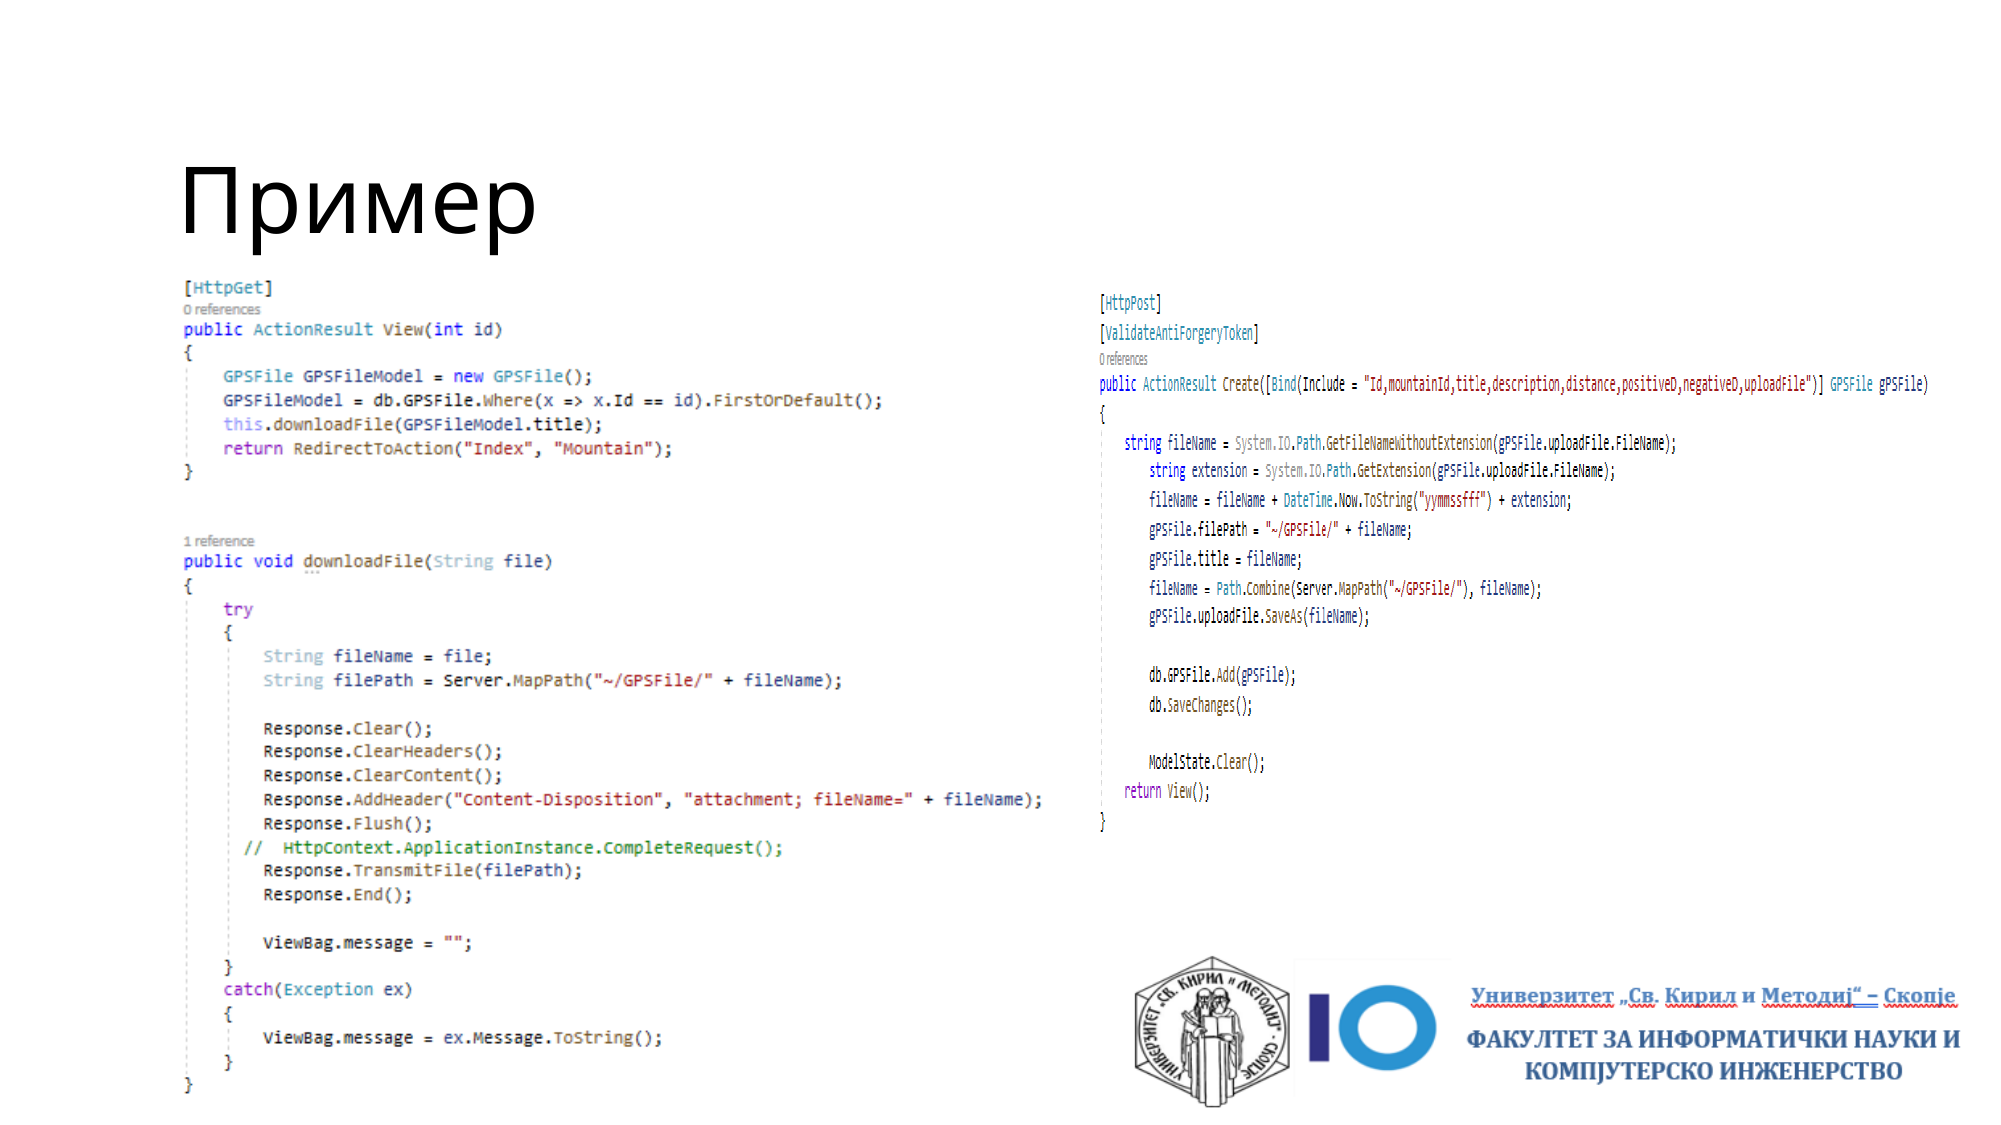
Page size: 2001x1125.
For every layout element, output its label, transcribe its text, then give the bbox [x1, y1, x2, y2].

picture [1093, 283, 1940, 842]
title Пример [162, 144, 1920, 261]
picture [1110, 934, 2000, 1125]
picture [162, 260, 1063, 1113]
